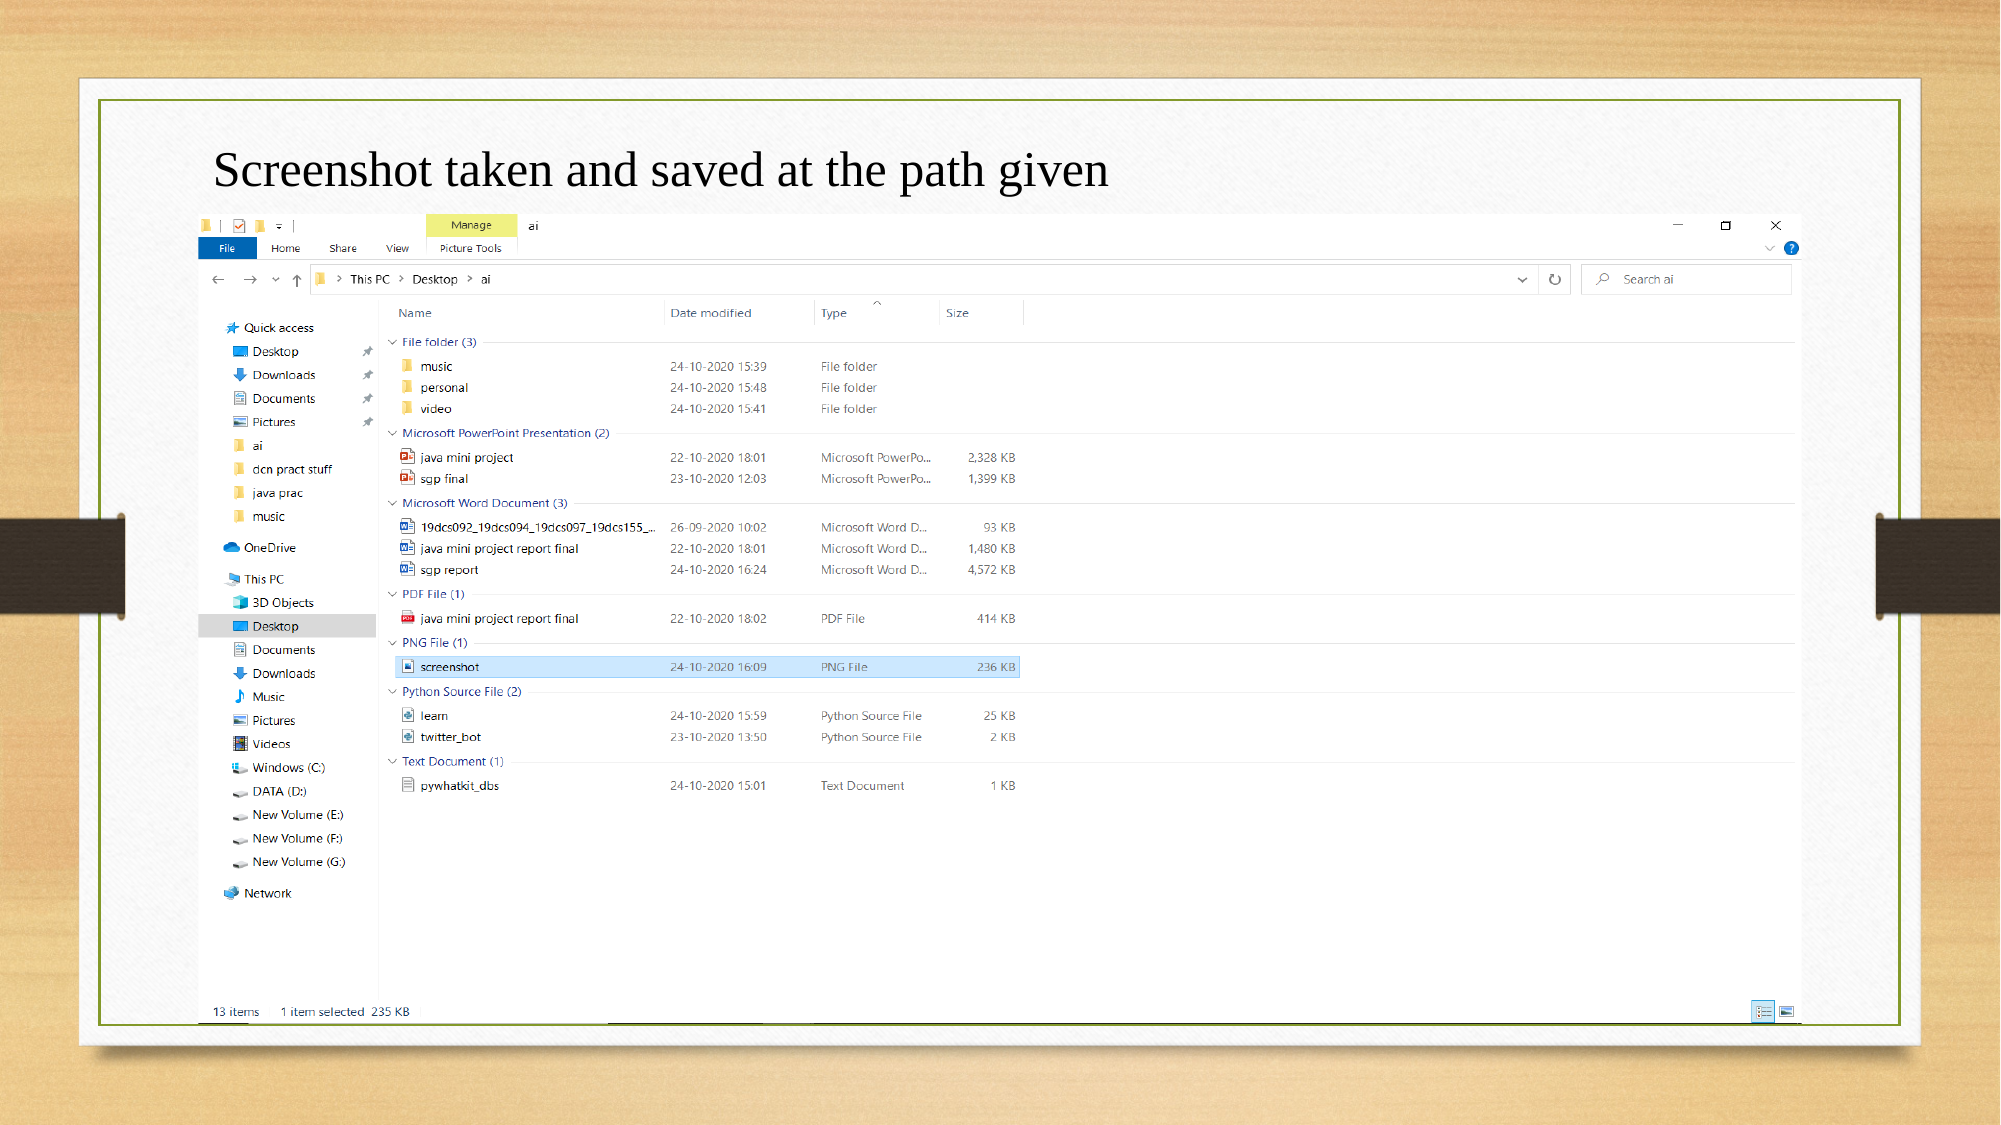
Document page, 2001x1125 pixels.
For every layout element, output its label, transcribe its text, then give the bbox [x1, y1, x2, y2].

picture [0, 0, 2001, 1125]
text_box Screenshot taken and saved at the path given [198, 129, 1311, 213]
